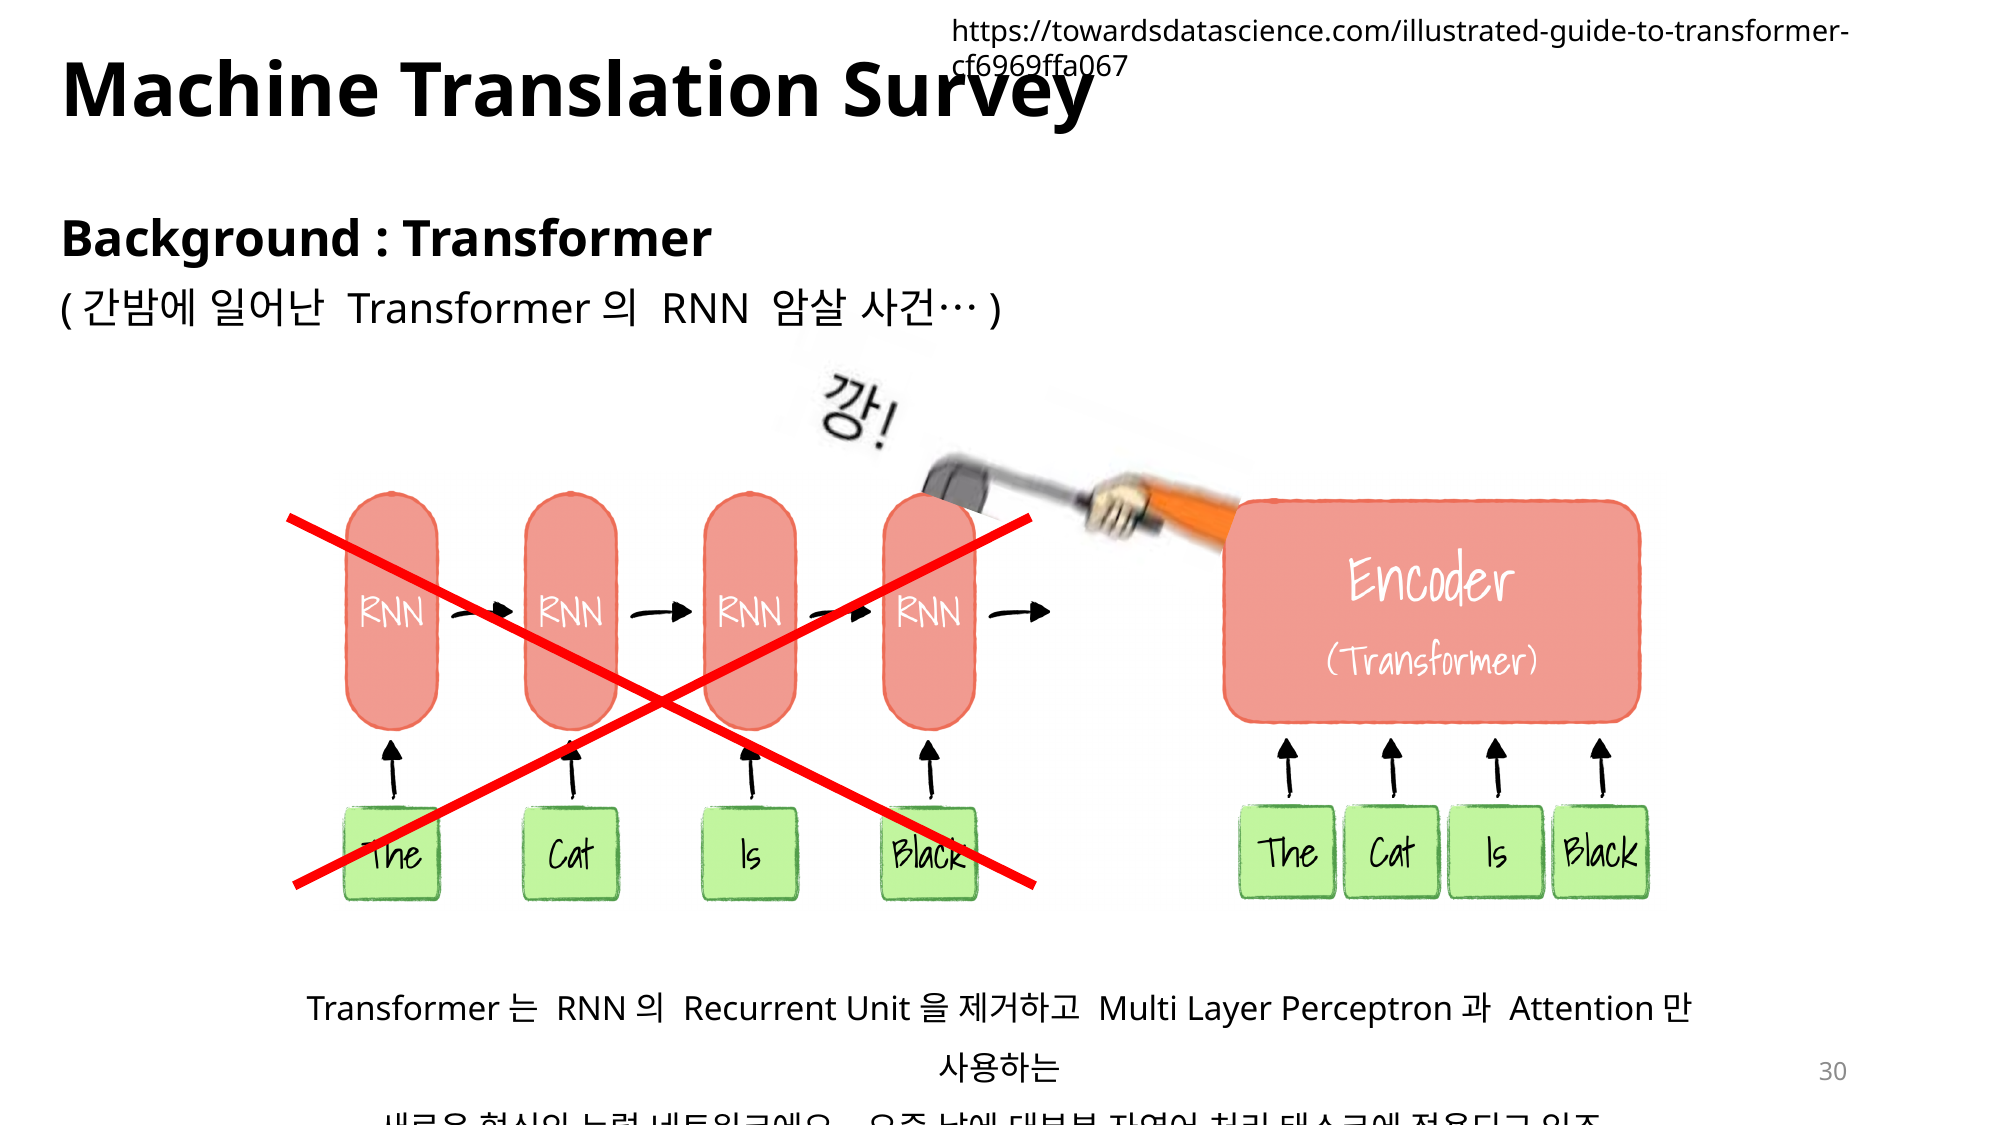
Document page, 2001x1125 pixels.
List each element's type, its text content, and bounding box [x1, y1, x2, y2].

subtitle Background : Transformer (간밤에 일어난 Transformer의 RNN 암살 사건…) [45, 205, 1656, 353]
slide_number 30 [1412, 1042, 1863, 1103]
picture [333, 353, 1667, 911]
text_box Machine Translation Survey [45, 0, 1271, 141]
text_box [1031, 516, 1035, 886]
text_box Transformer는 RNN의 Recurrent Unit을 제거하고 Multi Layer Perceptron과 Attention만 사용하는 새로운 형식의 뉴럴 네트워크에요. 요즘 날에 대부분 자연어 처리 태스크에 적용되고 있죠. [246, 959, 1753, 1125]
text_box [287, 516, 294, 886]
text_box https://towardsdatascience.com/illustrated-guide-to-transformer-cf6969ffa067 [936, 4, 2000, 90]
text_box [294, 516, 1031, 886]
